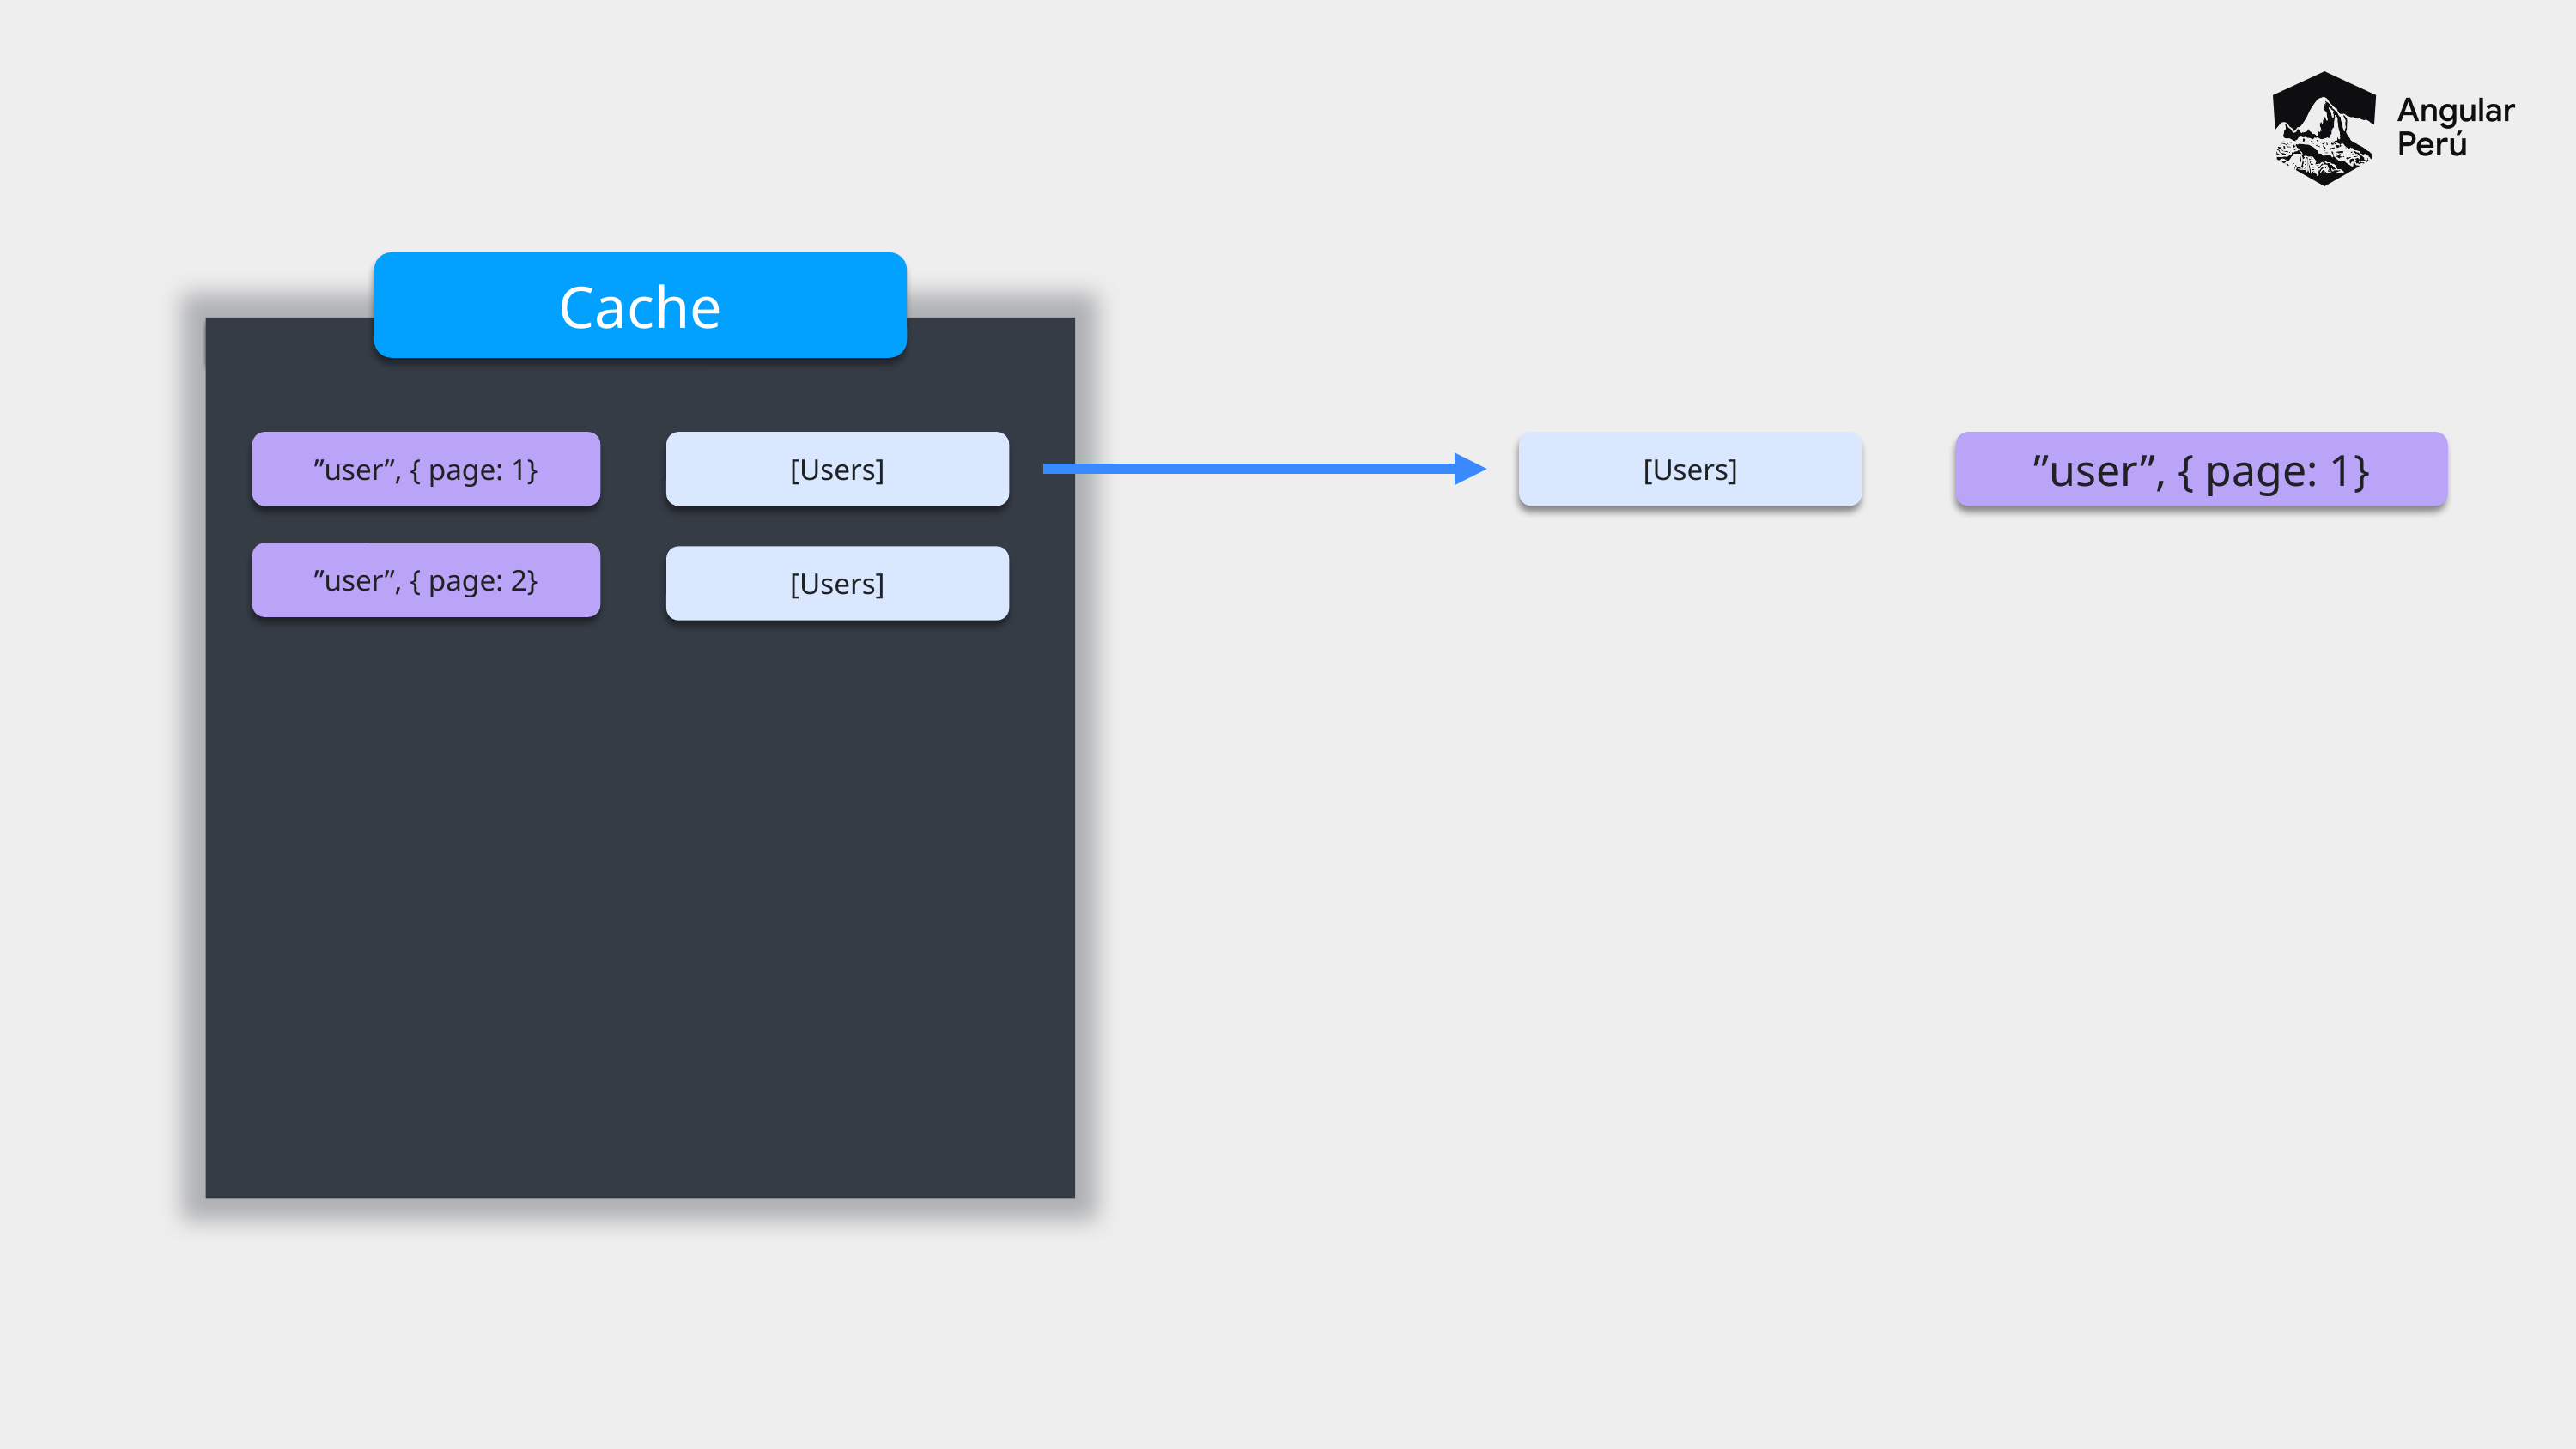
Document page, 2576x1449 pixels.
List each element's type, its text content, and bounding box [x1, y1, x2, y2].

text_box ”user”, { page: 1} [1953, 429, 2450, 508]
text_box [Users] [1517, 429, 1864, 508]
text_box Cache [372, 250, 909, 360]
text_box ”user”, { page: 1} [250, 429, 603, 508]
picture [2273, 71, 2516, 186]
text_box [Users] [664, 429, 1012, 508]
text_box [Users] [664, 544, 1012, 622]
text_box [204, 316, 1077, 1201]
text_box ”user”, { page: 2} [250, 541, 603, 619]
